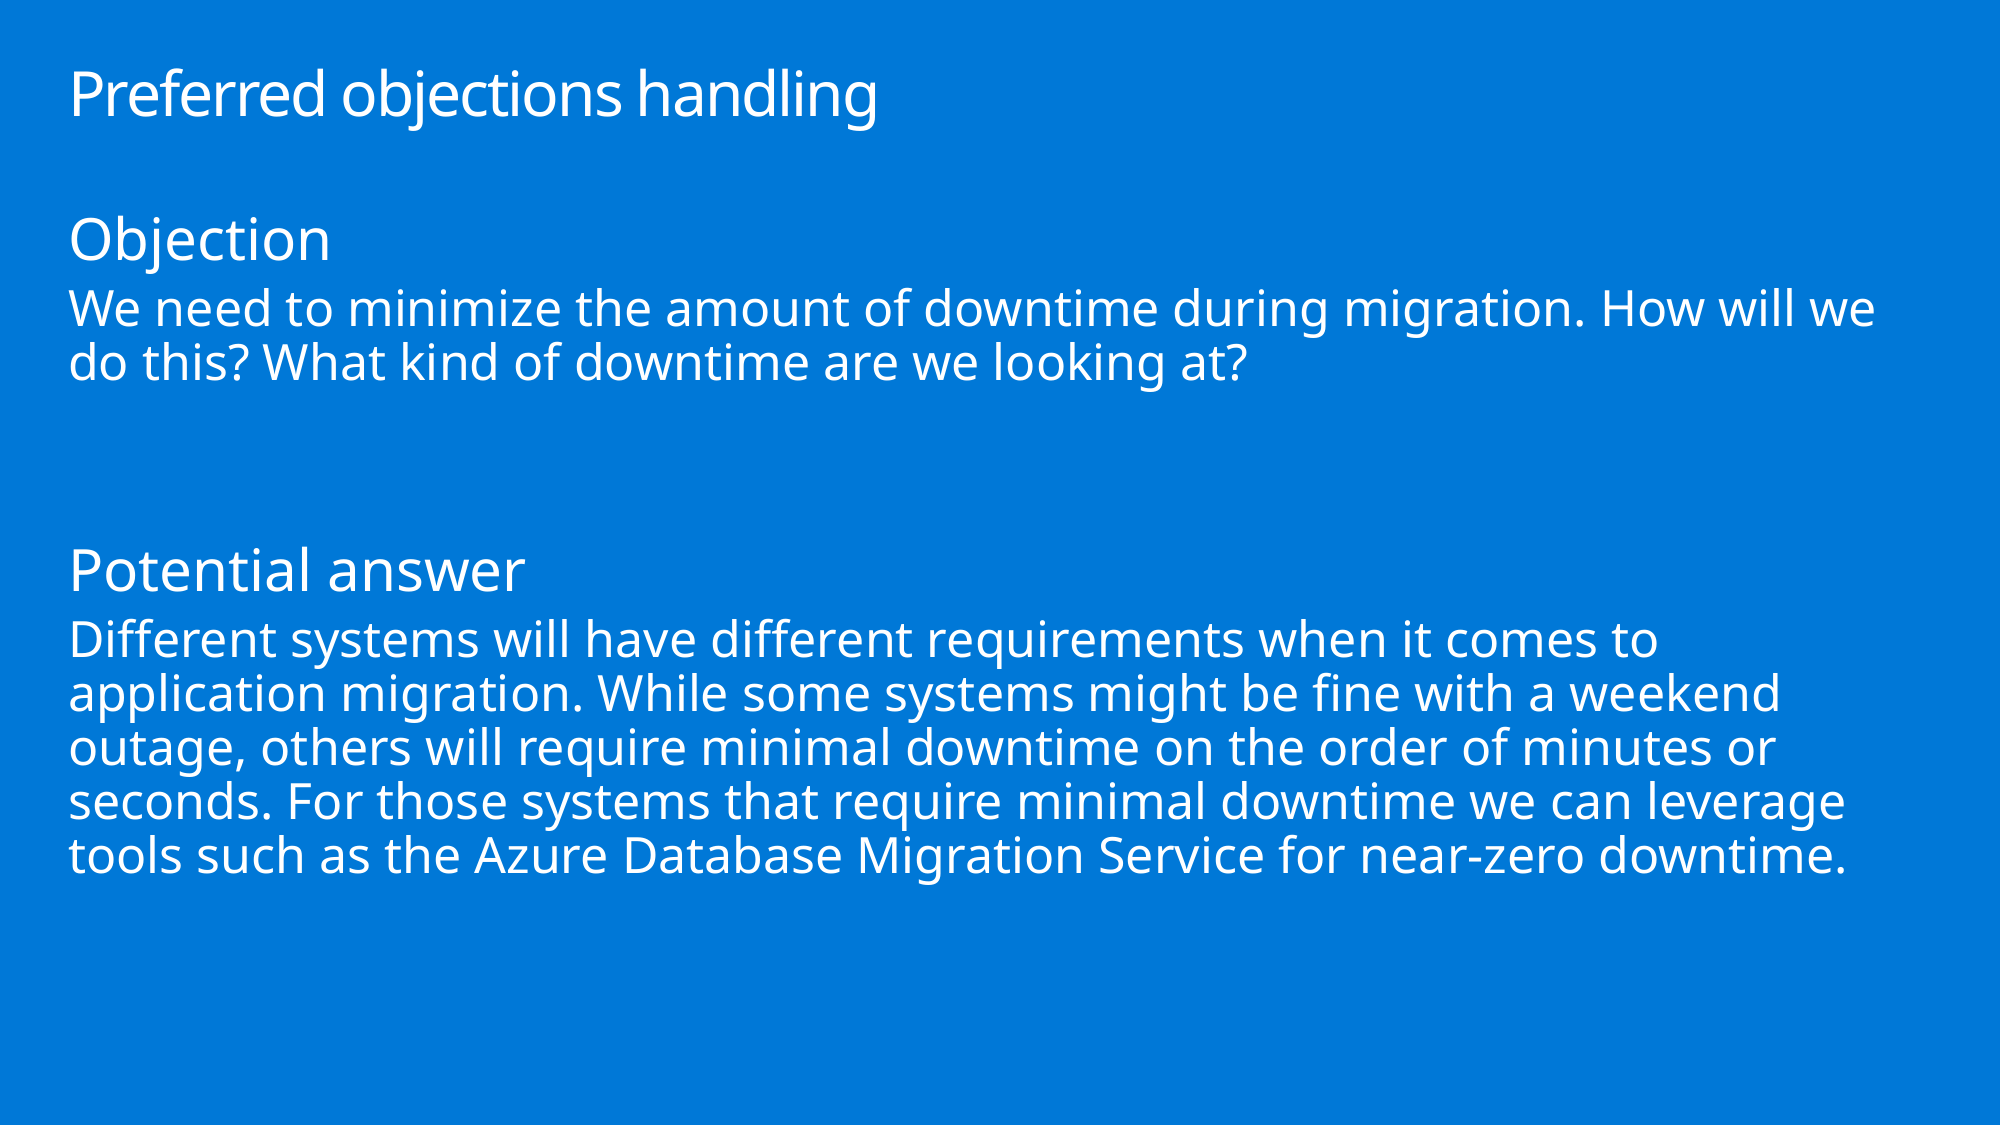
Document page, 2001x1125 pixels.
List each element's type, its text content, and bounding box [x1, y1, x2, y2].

list Objection We need to minimize the amount of downtime during migration. How will we do this? What kind of downtime are we looking at? Potential answer Different systems will have different requirements when it comes to application migration. While some systems might be fine with a weekend outage, others will require minimal downtime on the order of minutes or seconds. For those systems that require minimal downtime we can leverage tools such as the Azure Database Migration Service for near-zero downtime. [44, 196, 1956, 532]
title Preferred objections handling [44, 47, 1957, 196]
